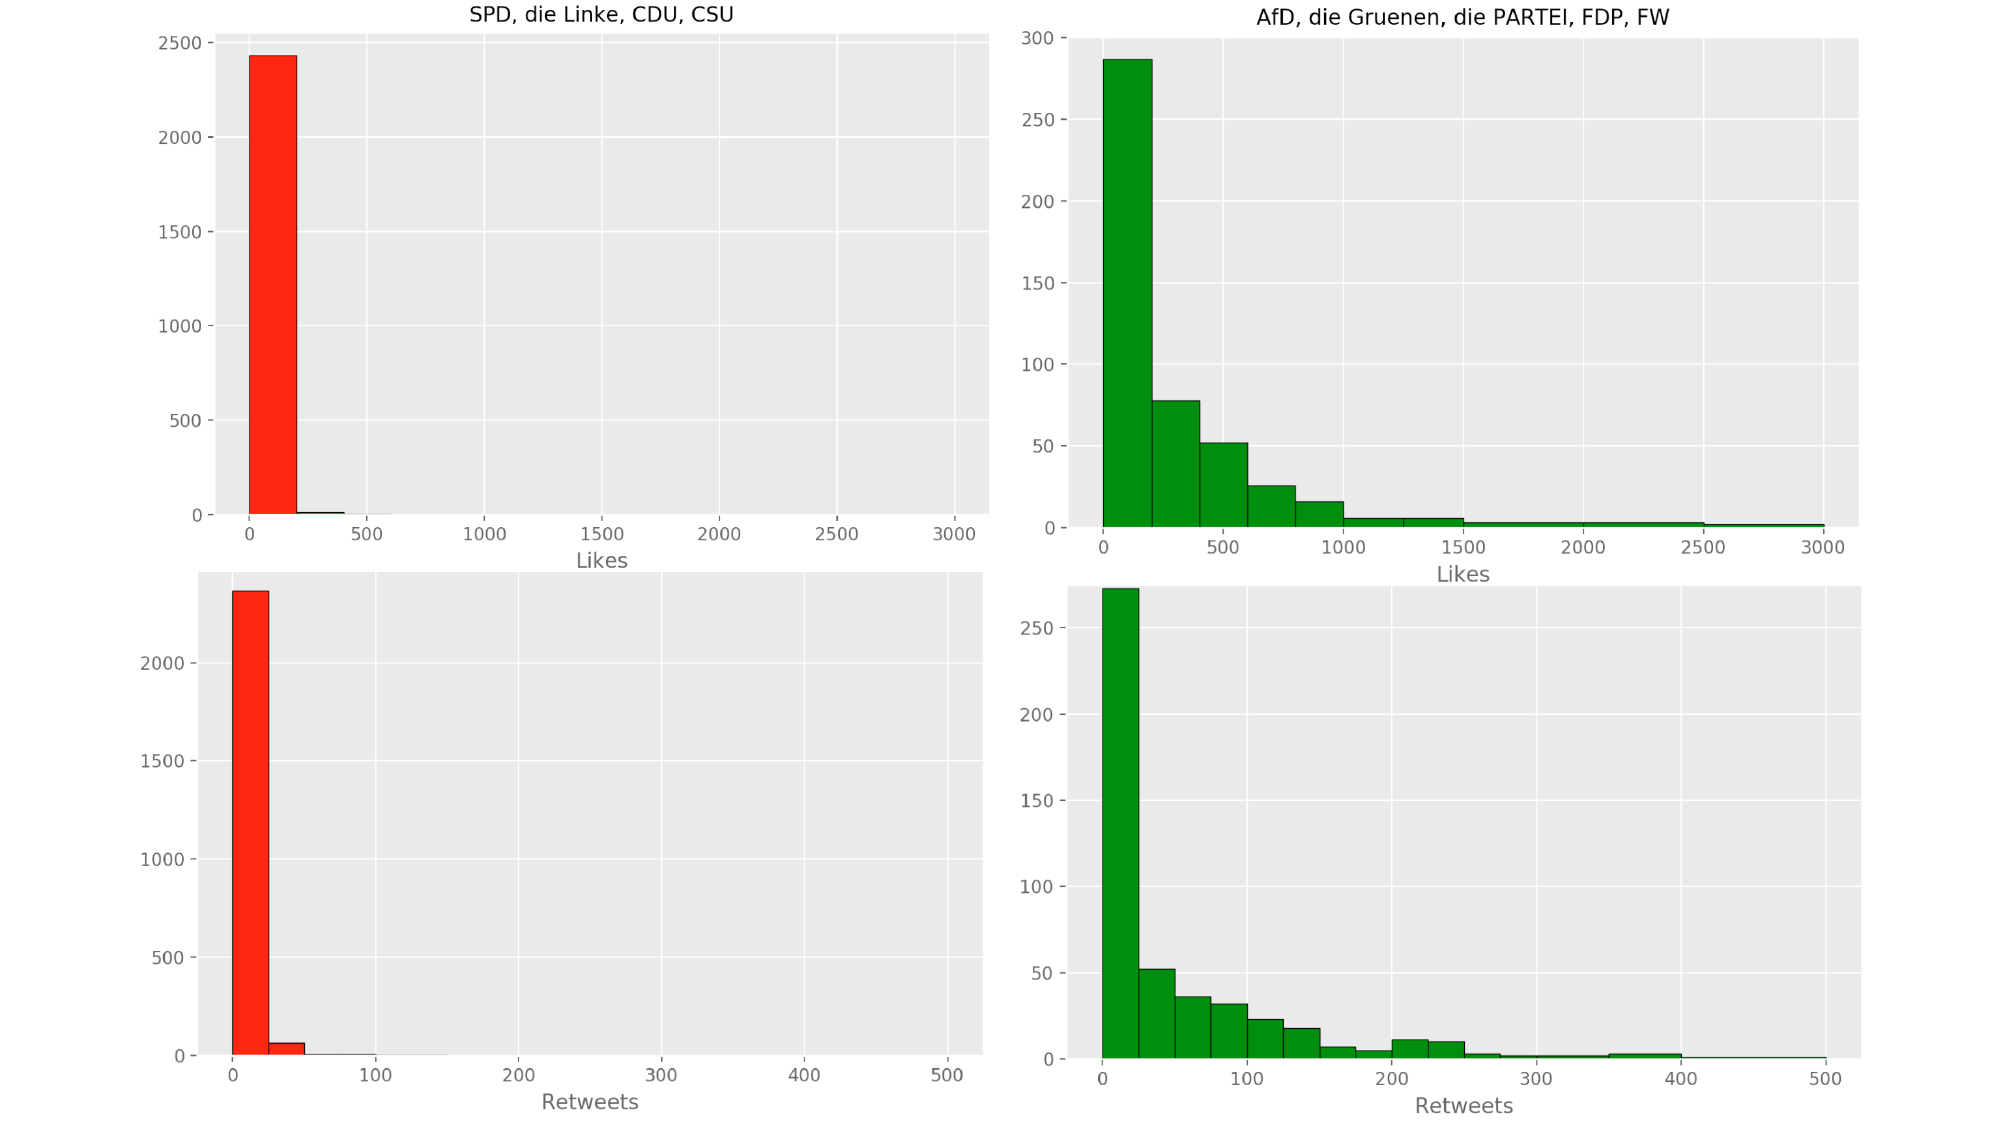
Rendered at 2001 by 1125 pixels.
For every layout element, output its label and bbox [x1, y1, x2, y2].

picture [155, 2, 997, 572]
list [1012, 531, 1863, 1115]
list [137, 535, 988, 1111]
picture [1021, 2, 1863, 586]
